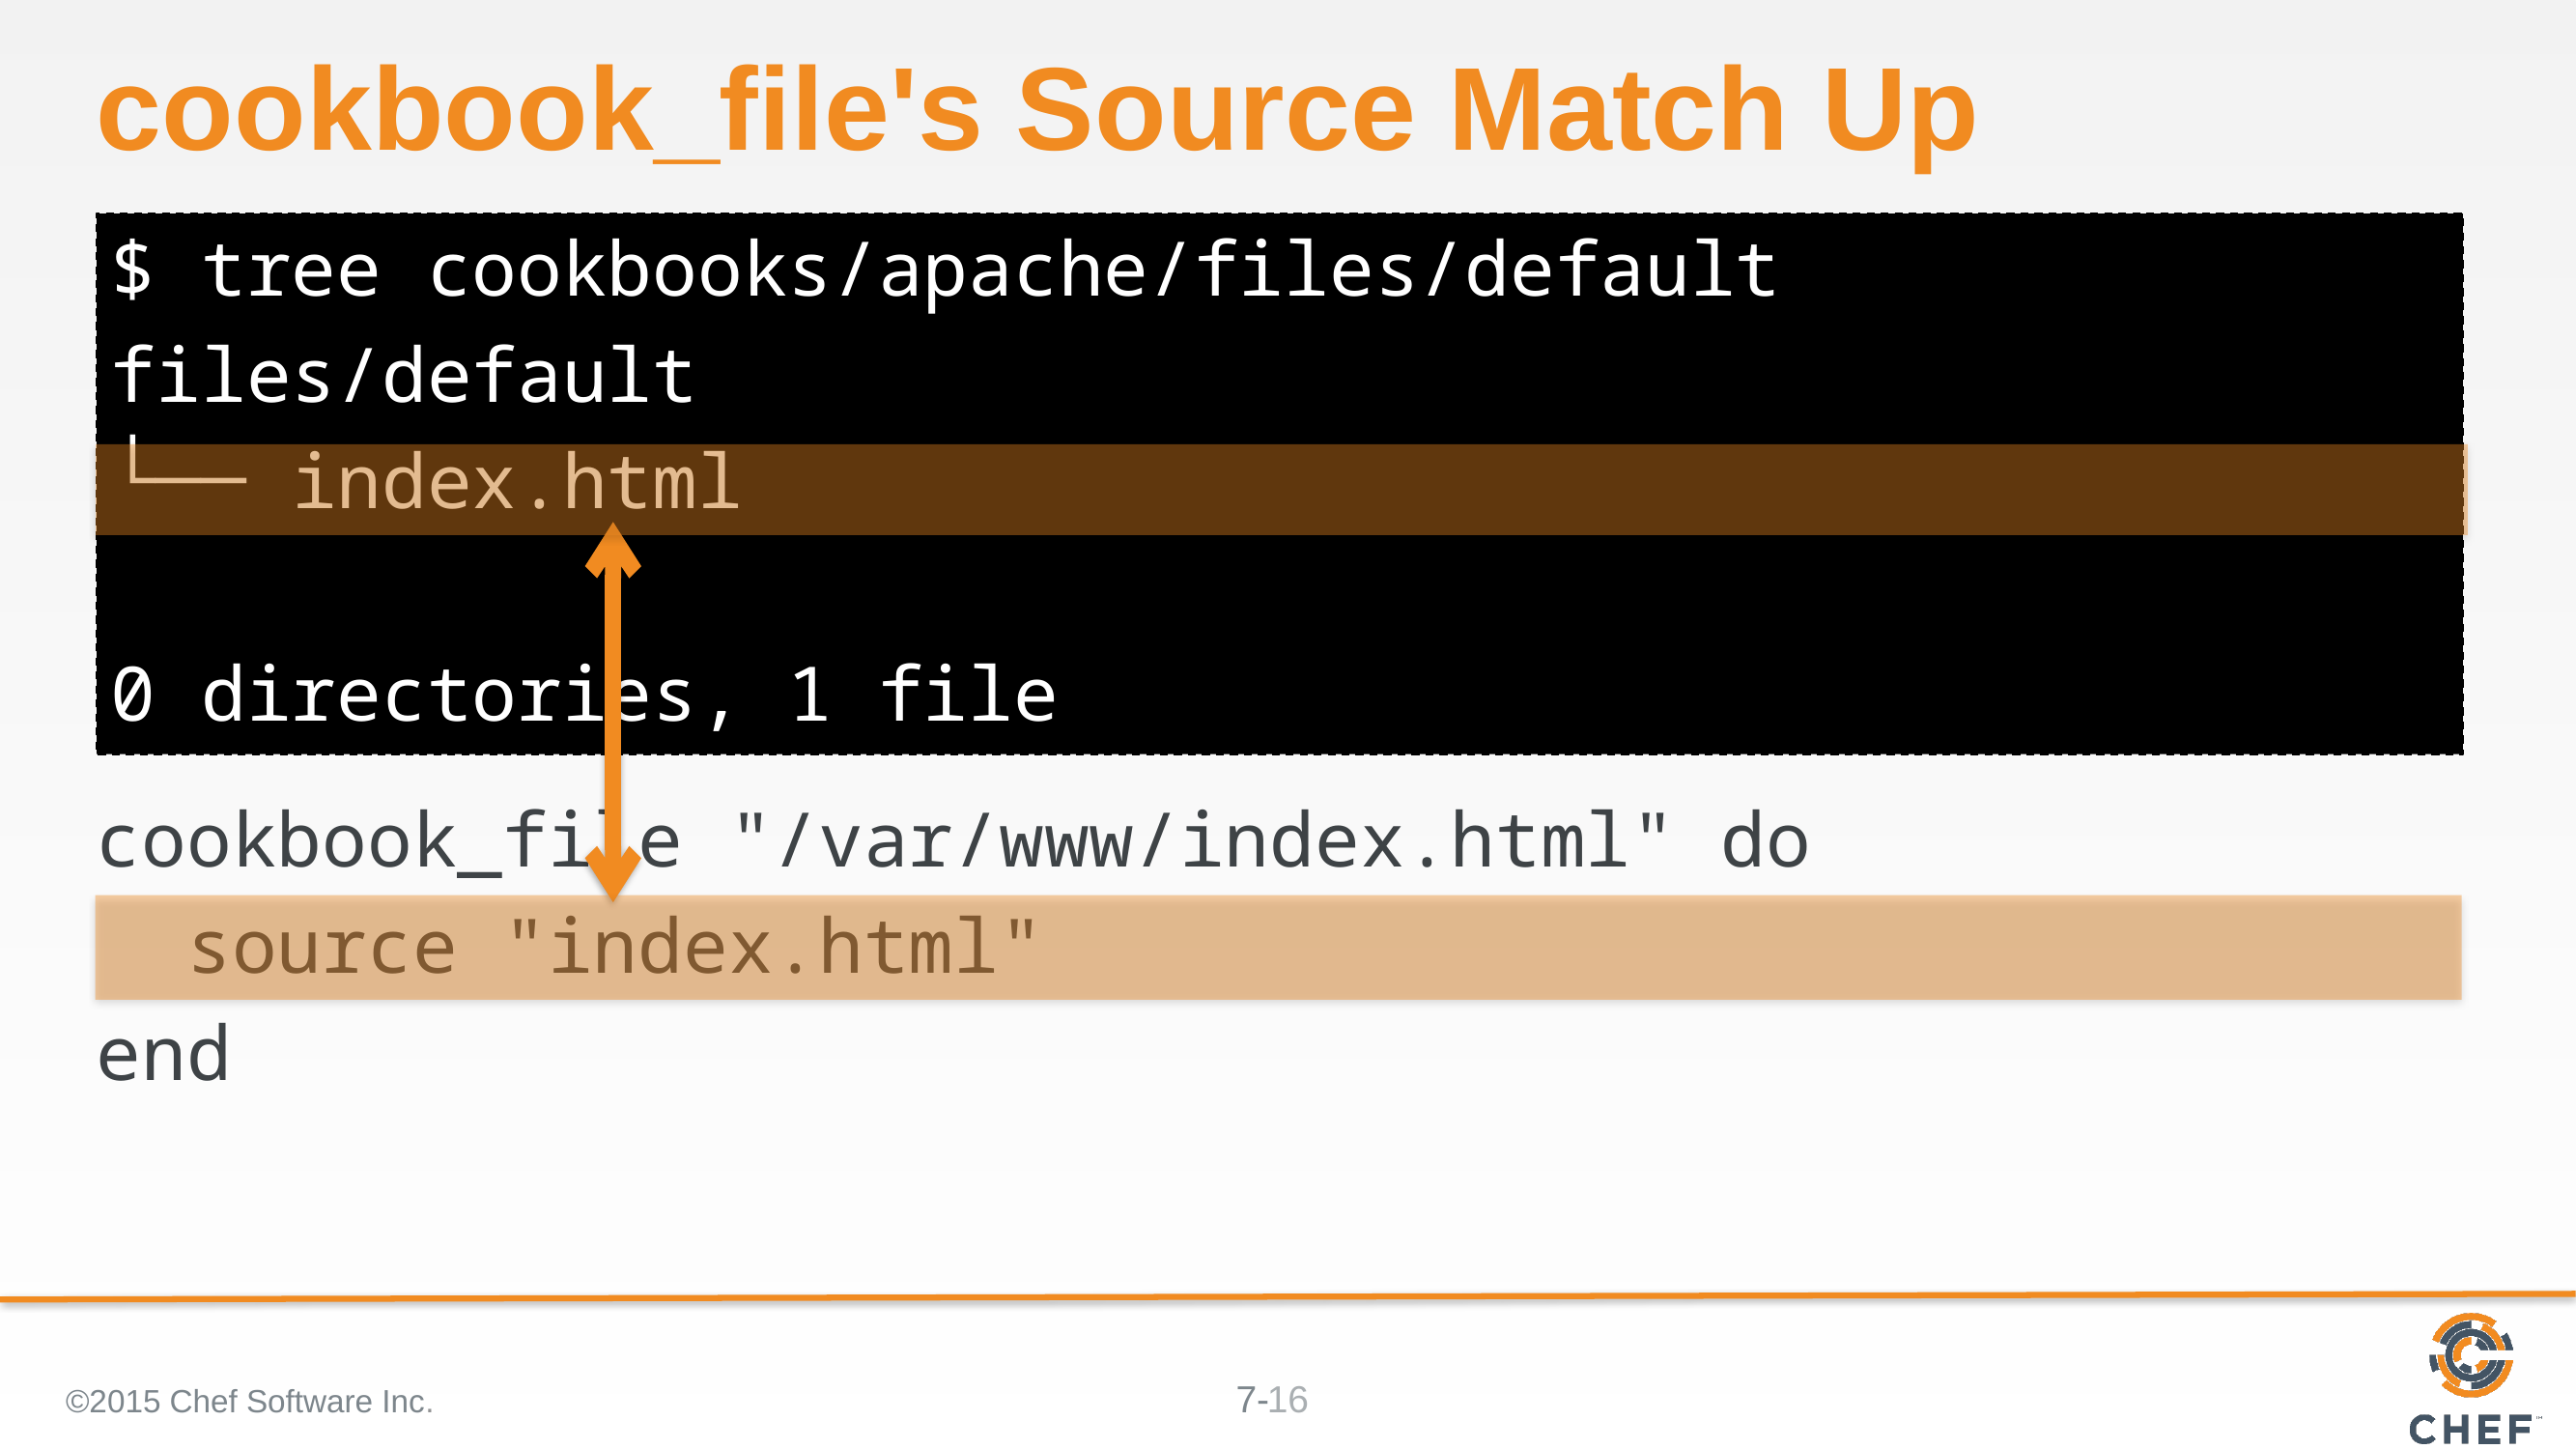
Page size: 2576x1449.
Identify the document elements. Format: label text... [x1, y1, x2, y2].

text_box [95, 895, 2462, 1001]
footer ©2015 Chef Software Inc. [51, 1359, 952, 1440]
title cookbook_file's Source Match Up [96, 48, 2463, 180]
list $ tree cookbooks/apache/files/default files/default └── index.html 0 directories, 1 file [96, 544, 601, 755]
list cookbook_file "/var/www/index.html" do source "index.html" end [97, 792, 601, 894]
list cookbook_file "/var/www/index.html" do source "index.html" end [97, 1010, 2463, 1333]
slide_number 16 [998, 1359, 1578, 1437]
list cookbook_file "/var/www/index.html" do source "index.html" end [625, 792, 2463, 894]
text_box [95, 443, 2469, 536]
list $ tree cookbooks/apache/files/default files/default └── index.html 0 directories, 1 file [625, 546, 2464, 755]
list $ tree cookbooks/apache/files/default files/default └── index.html 0 directories, 1 file [96, 213, 2464, 443]
picture [2399, 1297, 2550, 1449]
